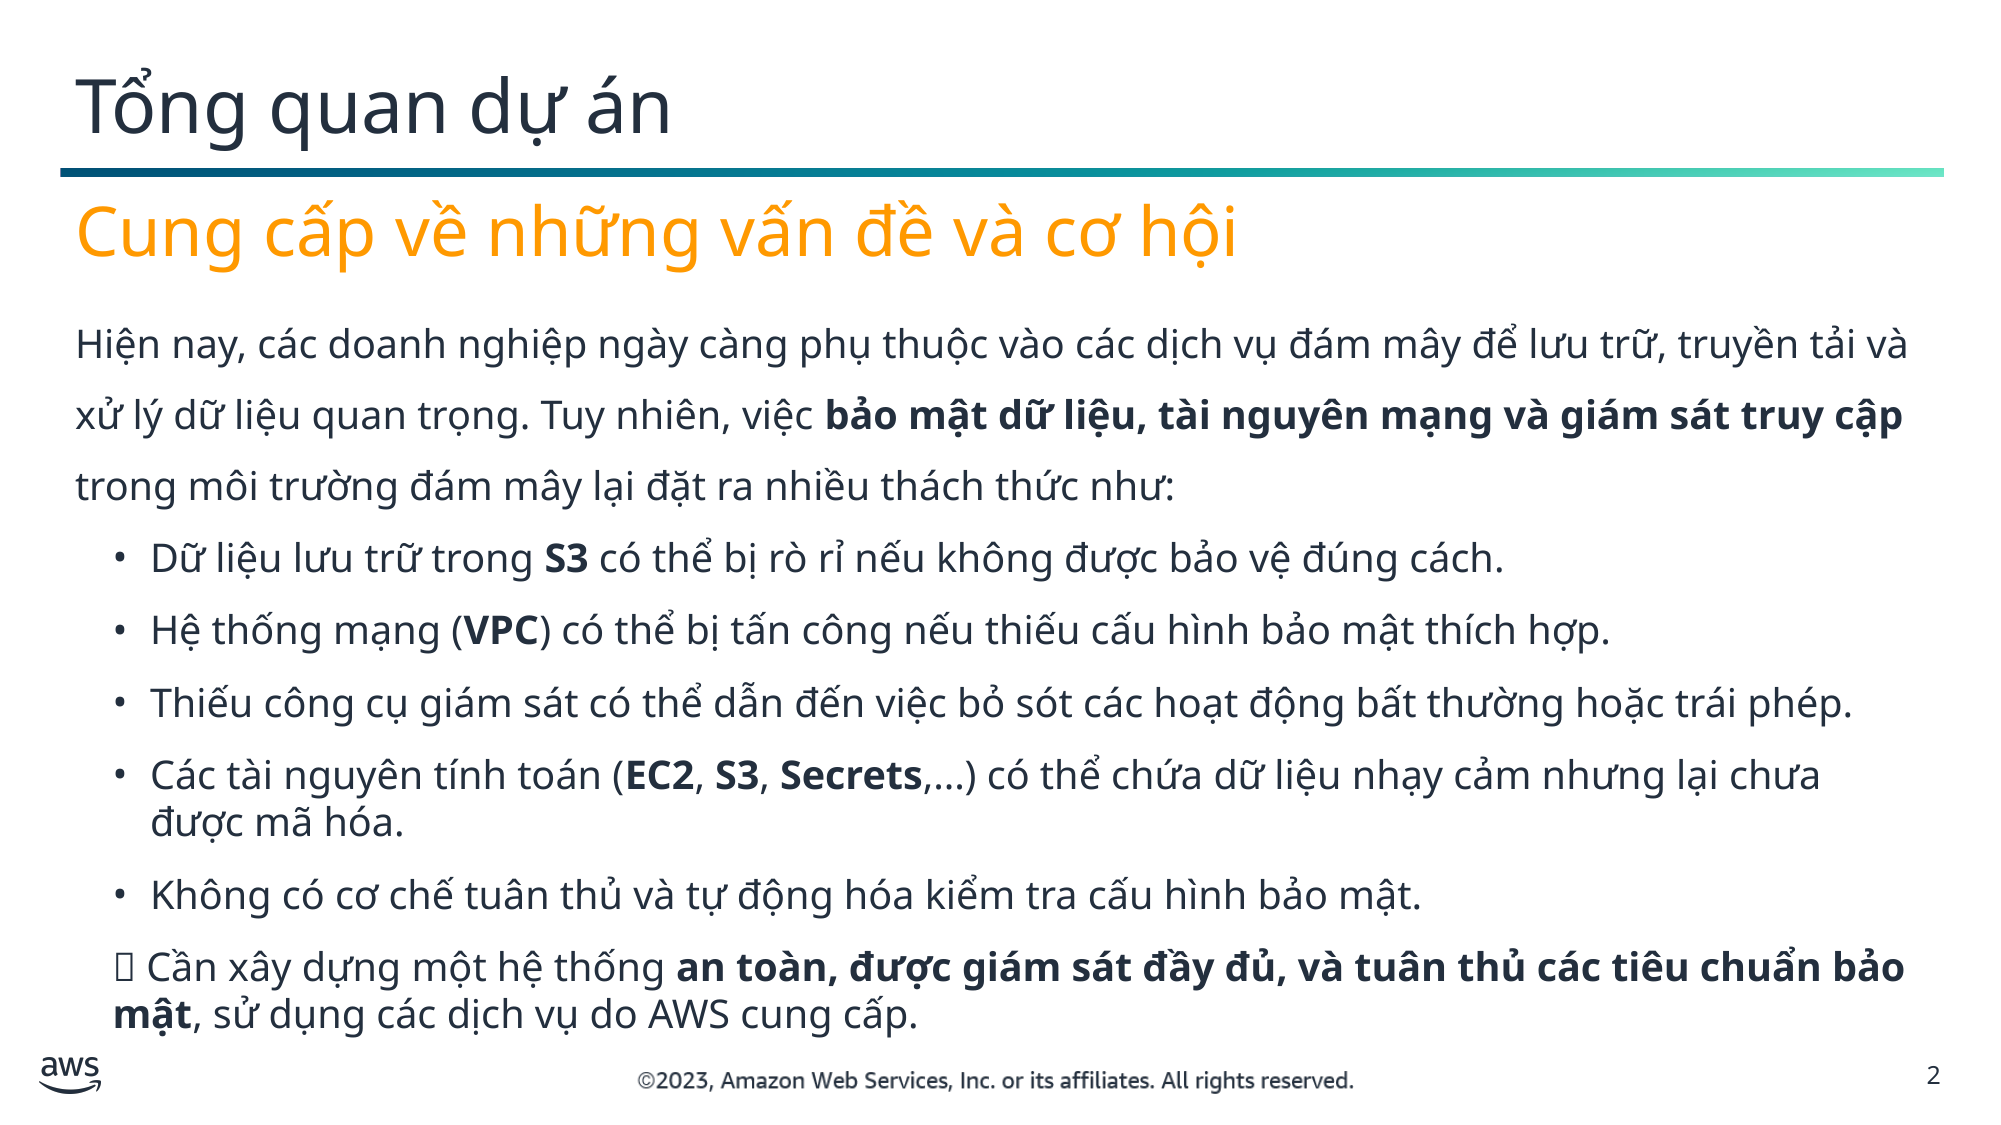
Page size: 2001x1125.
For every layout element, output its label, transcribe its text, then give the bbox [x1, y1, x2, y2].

picture [681, 168, 1944, 177]
picture [621, 1057, 1378, 1109]
slide_number 2 [1861, 1057, 1941, 1095]
title Tổng quan dự án [60, 49, 1941, 170]
picture [39, 1057, 101, 1094]
list Cung cấp về những vấn đề và cơ hội Hiện nay, các doanh nghiệp ngày càng phụ thuộc vào các dịch vụ đám mây để lưu trữ, truyền tải và xử lý dữ liệu quan trọng. Tuy nhiên, việc bảo mật dữ liệu, tài nguyên mạng và giám sát truy cập trong môi trường đám mây lại đặt ra nhiều thách thức như: Dữ liệu lưu trữ trong S3 có thể bị rò rỉ nếu không được bảo vệ đúng cách. Hệ thống mạng (VPC) có thể bị tấn công nếu thiếu cấu hình bảo mật thích hợp. Thiếu công cụ giám sát có thể dẫn đến việc bỏ sót các hoạt động bất thường hoặc trái phép. Các tài nguyên tính toán (EC2, S3, Secrets,...) có thể chứa dữ liệu nhạy cảm nhưng lại chưa được mã hóa. Không có cơ chế tuân thủ và tự động hóa kiểm tra cấu hình bảo mật.  Cần xây dựng một hệ thống an toàn, được giám sát đầy đủ, và tuân thủ các tiêu chuẩn bảo mật, sử dụng các dịch vụ do AWS cung cấp. [60, 179, 1941, 1055]
